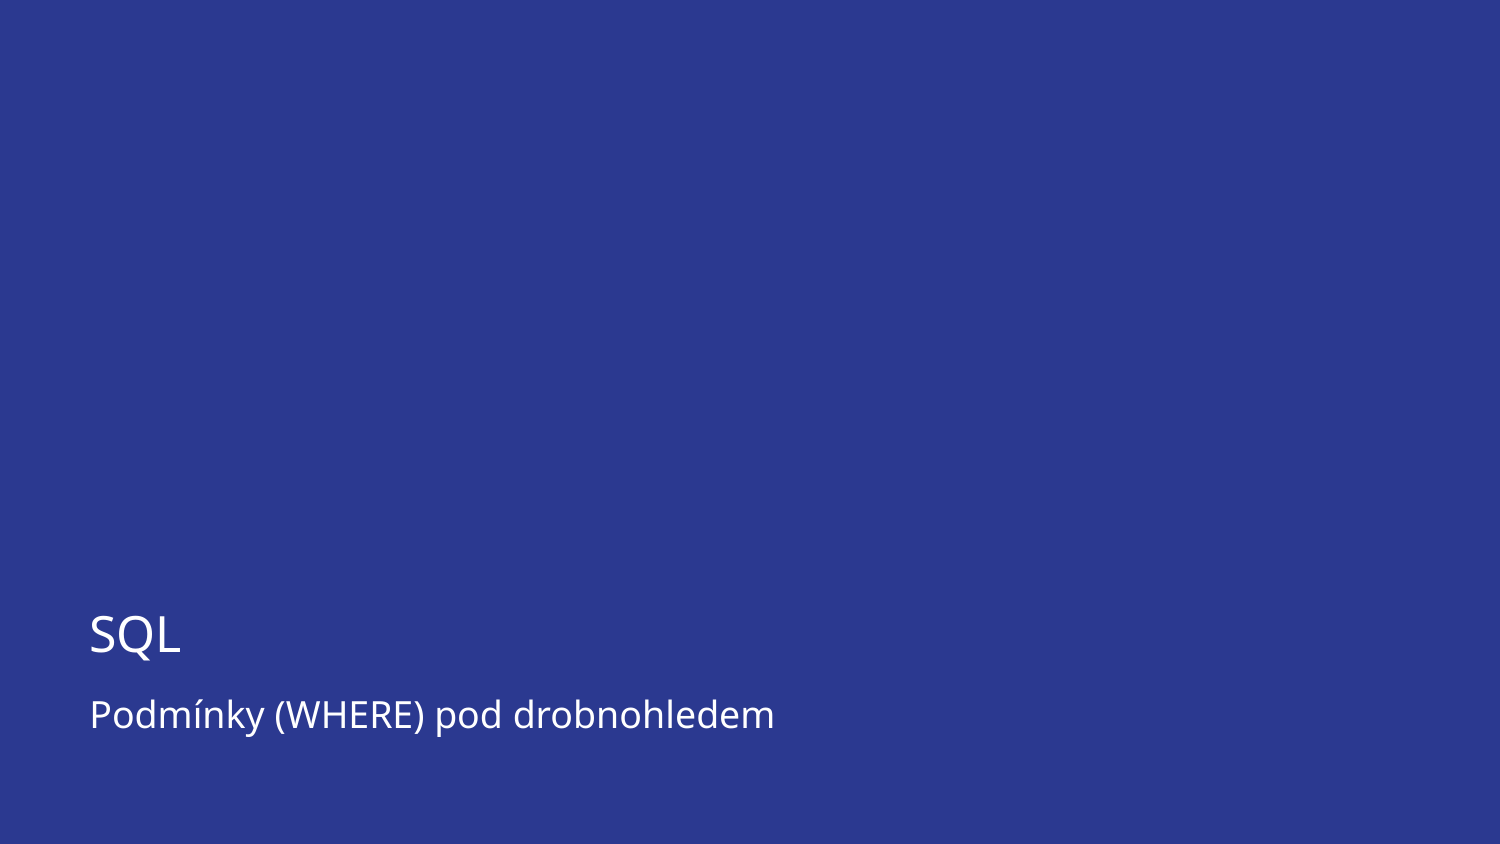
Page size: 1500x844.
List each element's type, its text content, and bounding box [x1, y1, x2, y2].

subtitle Podmínky (WHERE) pod drobnohledem [74, 691, 1088, 813]
title SQL [74, 598, 1088, 678]
